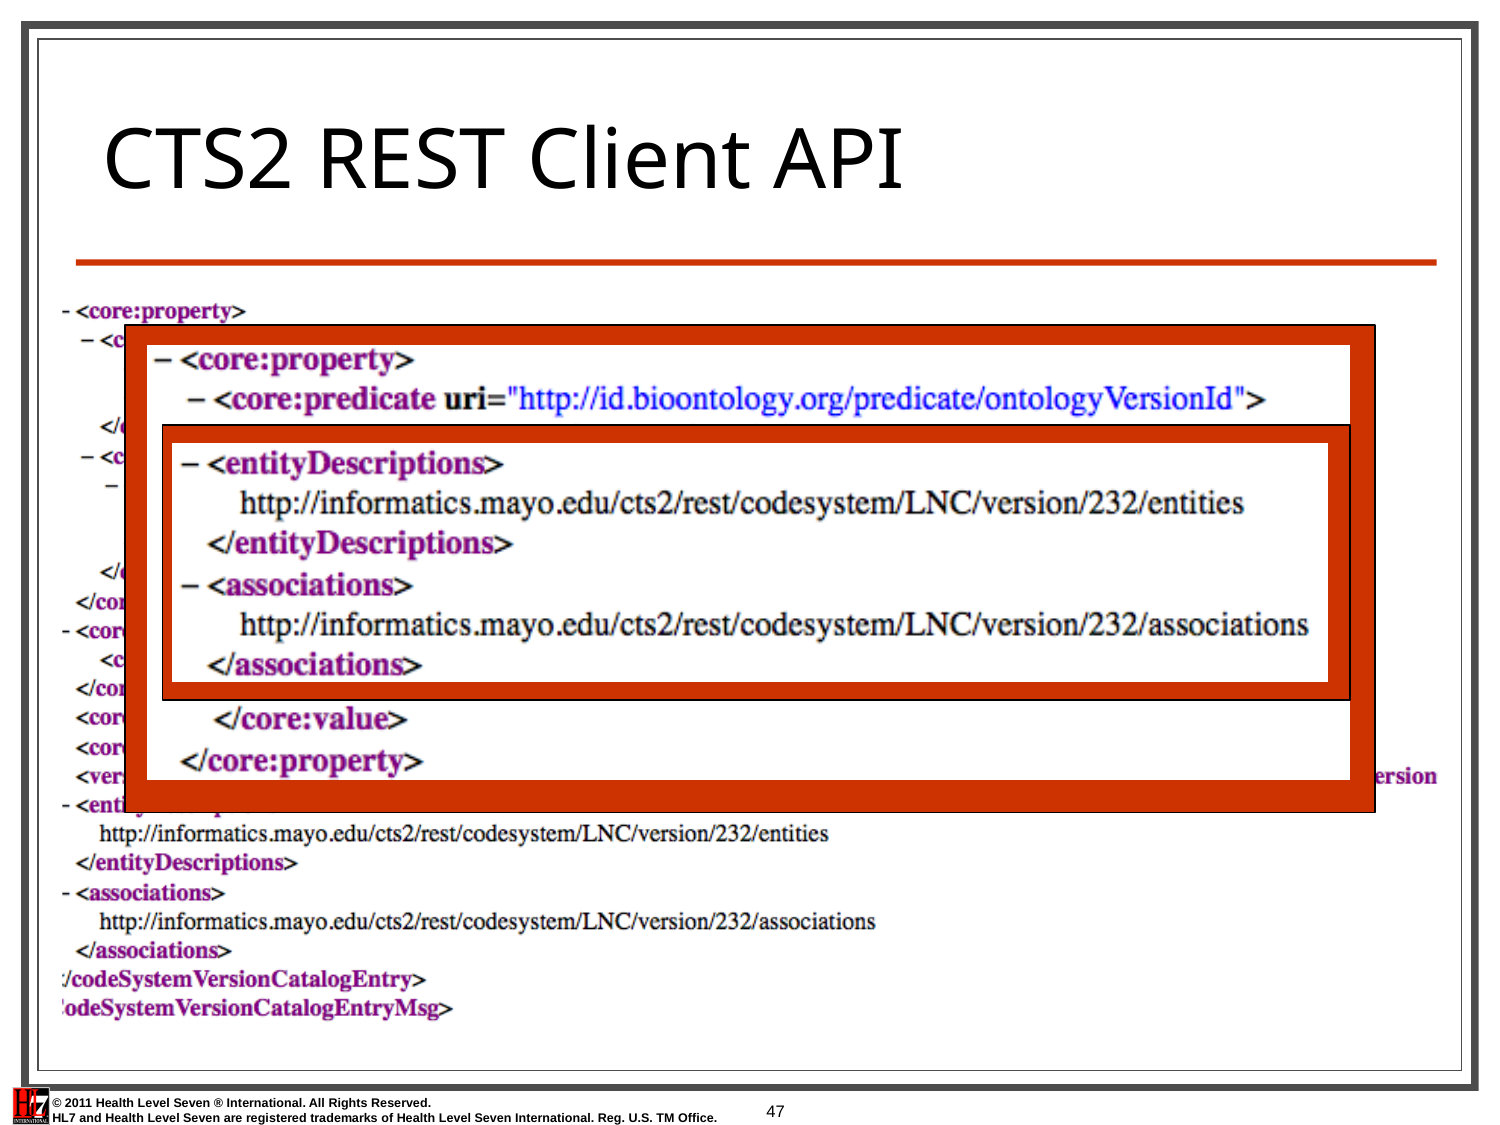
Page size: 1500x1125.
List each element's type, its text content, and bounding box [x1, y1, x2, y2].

title CTS2 REST Client API [87, 77, 1426, 213]
slide_number 47 [712, 1071, 801, 1125]
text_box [124, 324, 1376, 813]
picture [12, 1087, 50, 1125]
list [62, 299, 1438, 1026]
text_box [162, 424, 1351, 701]
